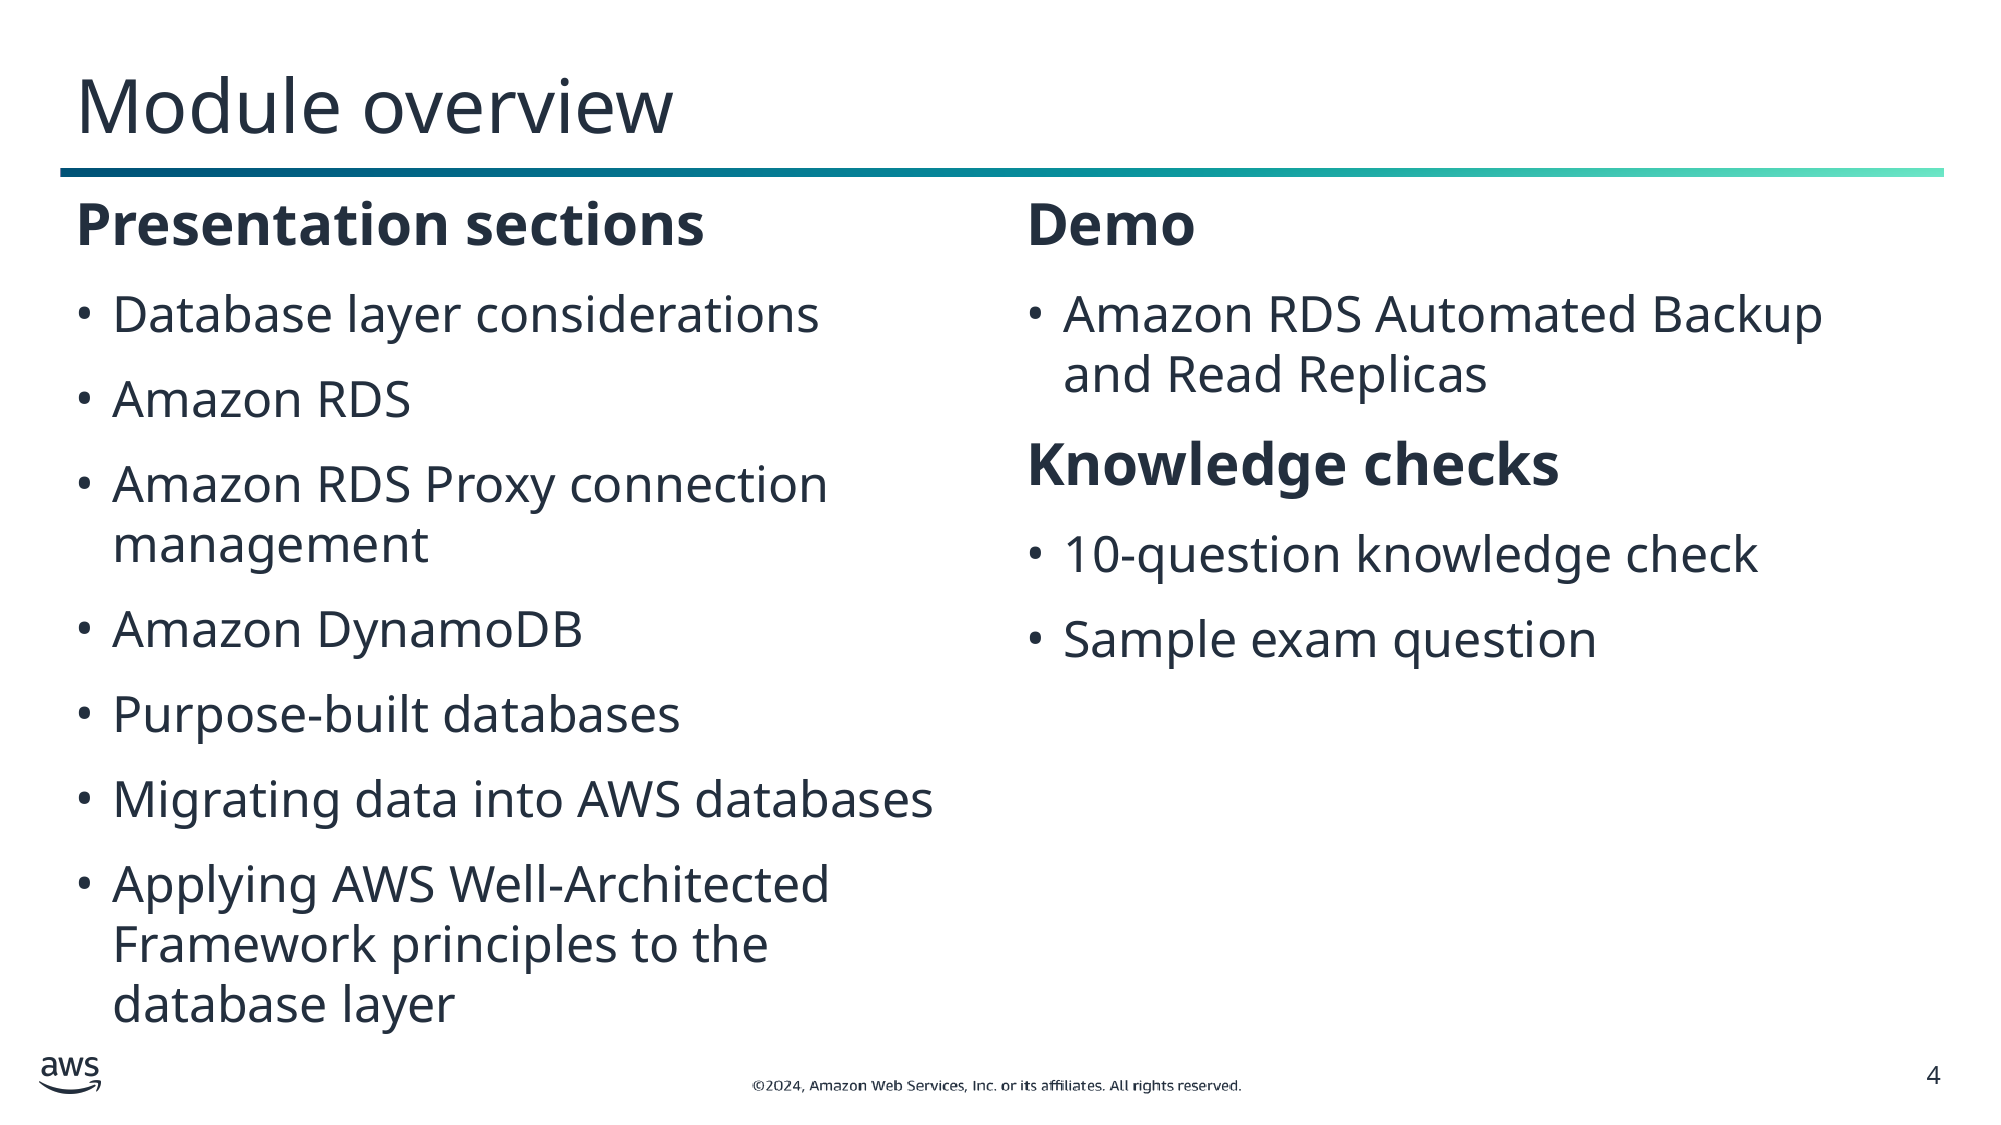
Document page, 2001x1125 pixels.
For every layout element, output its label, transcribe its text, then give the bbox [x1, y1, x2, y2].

picture [39, 1057, 101, 1094]
picture [682, 168, 1944, 177]
list Demo Amazon RDS Automated Backup and Read Replicas Knowledge checks 10-question knowledge check Sample exam question [1011, 179, 1941, 1055]
title Module overview [60, 49, 1941, 170]
slide_number ‹#› [1861, 1057, 1941, 1095]
picture [706, 1072, 1290, 1100]
list Presentation sections Database layer considerations Amazon RDS Amazon RDS Proxy connection management Amazon DynamoDB Purpose-built databases Migrating data into AWS databases Applying AWS Well-Architected Framework principles to the database layer [60, 179, 990, 1055]
